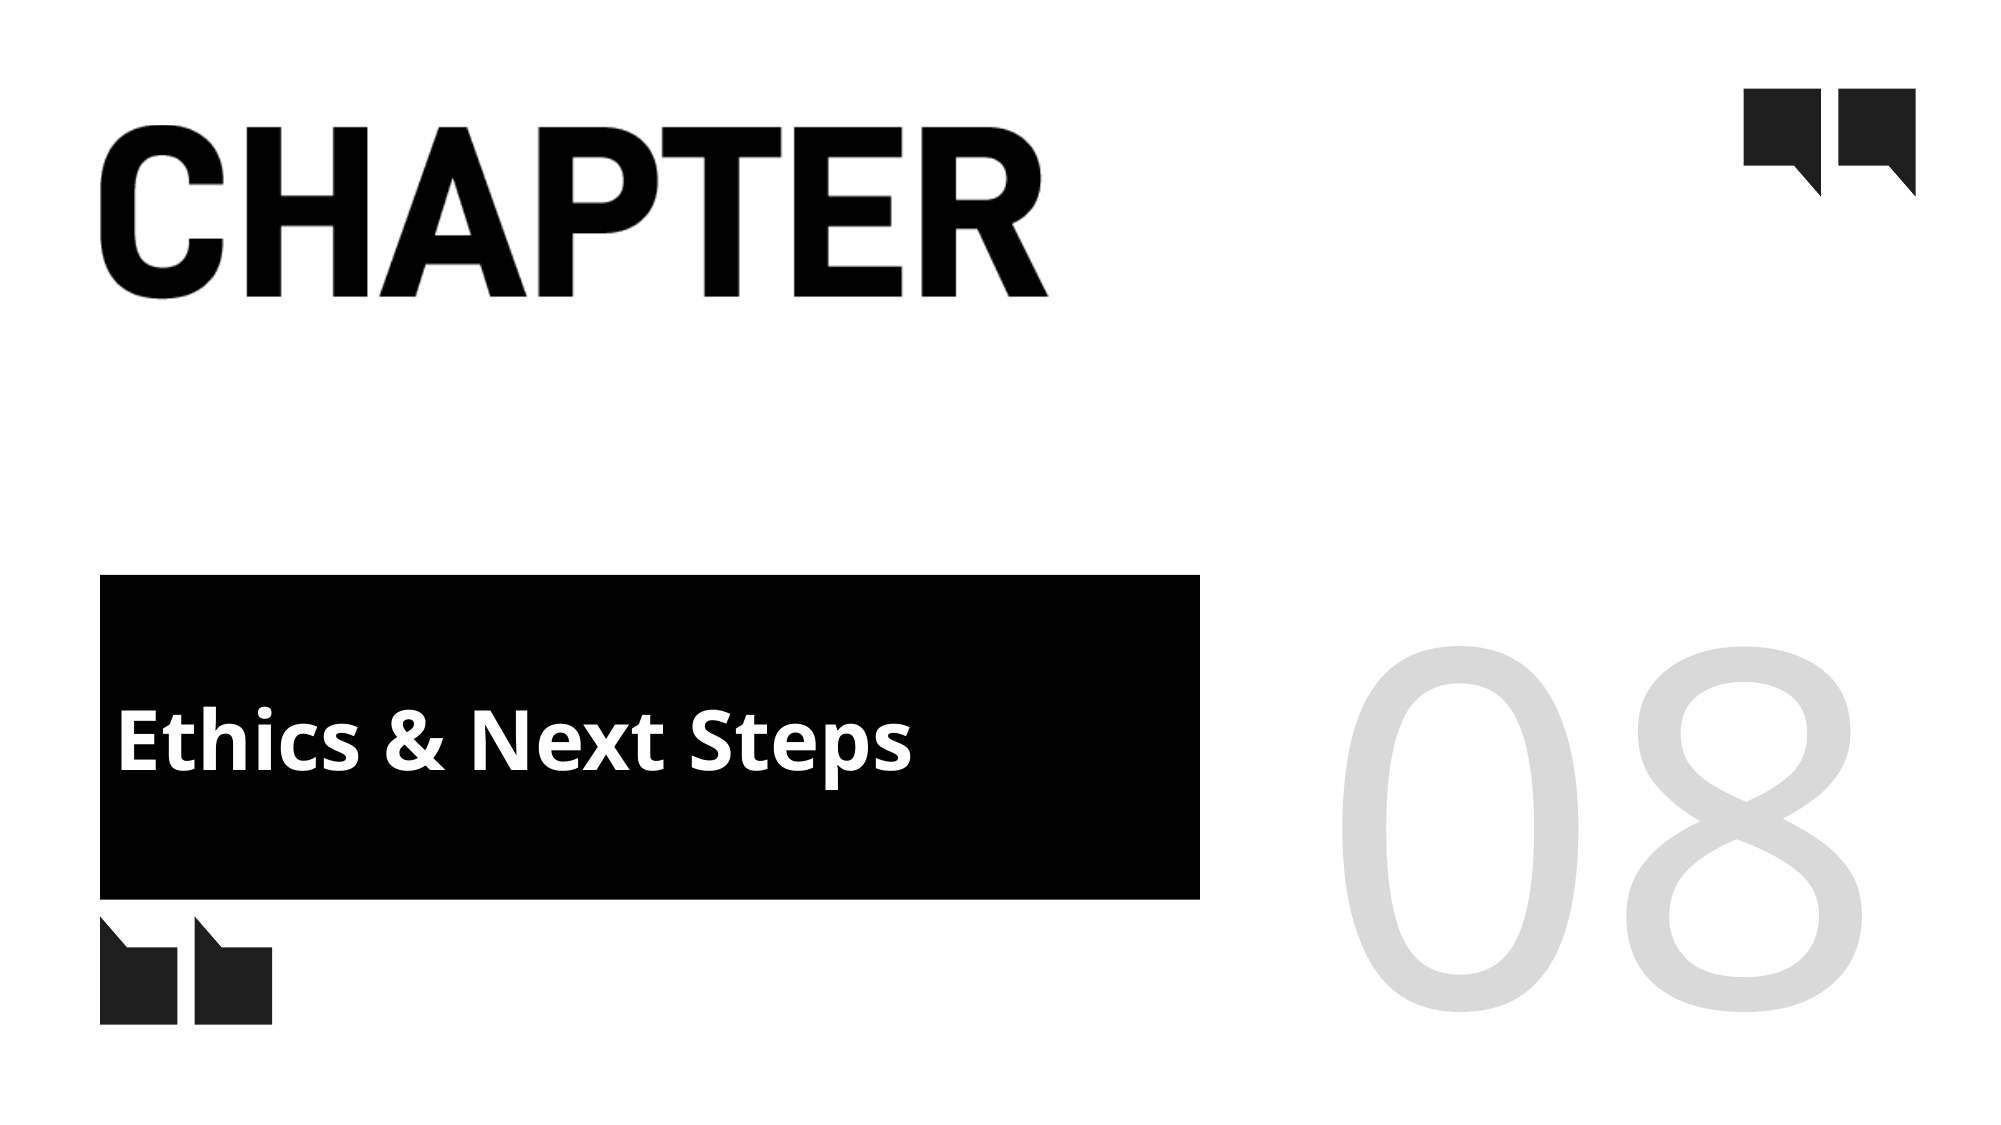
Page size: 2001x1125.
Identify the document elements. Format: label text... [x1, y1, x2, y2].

text_box Ethics & Next Steps [100, 574, 1200, 900]
text_box [100, 916, 178, 1025]
text_box [1743, 88, 1821, 197]
text_box 08 [1212, 502, 1994, 1115]
text_box [1838, 88, 1916, 197]
picture [100, 124, 1049, 313]
text_box [194, 916, 272, 1025]
